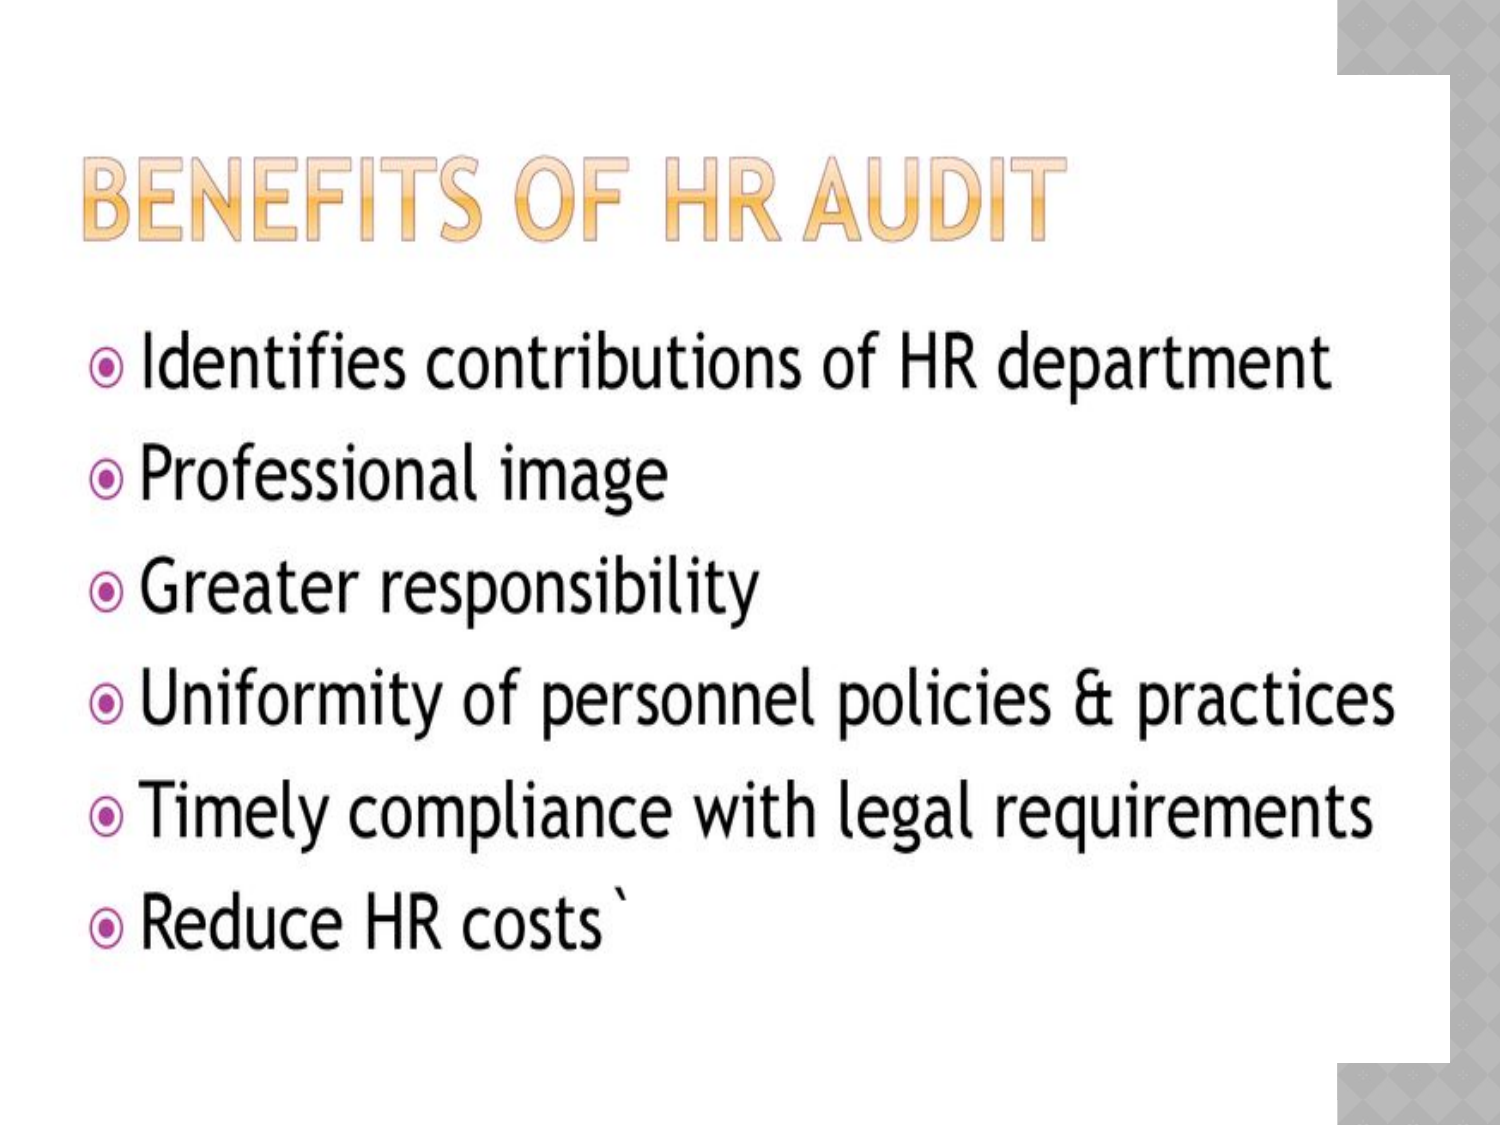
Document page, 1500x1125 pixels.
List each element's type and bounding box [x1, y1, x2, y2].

picture [49, 74, 1451, 1063]
